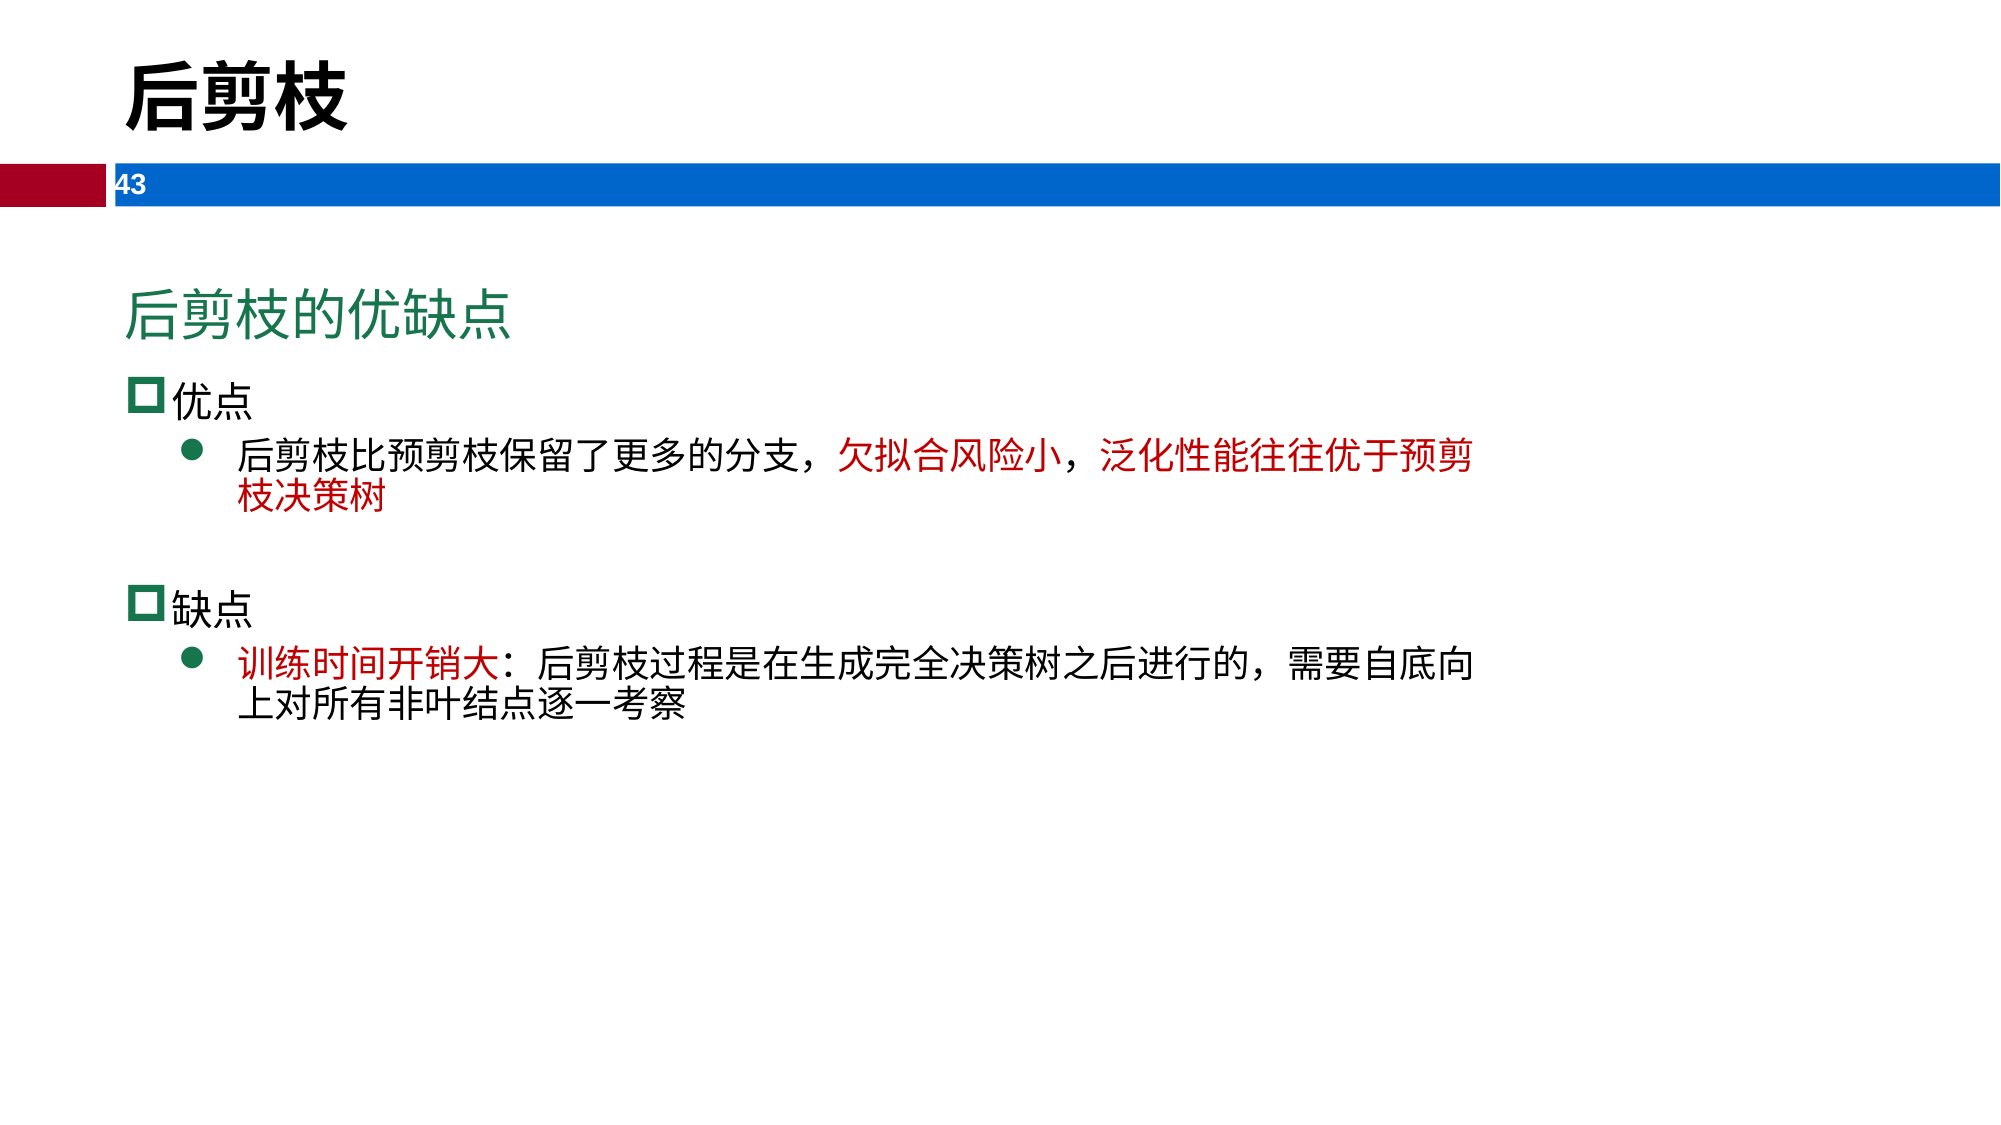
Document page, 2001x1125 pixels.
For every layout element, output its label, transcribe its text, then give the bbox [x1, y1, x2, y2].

title 后剪枝 [109, 38, 2000, 150]
text_box 后剪枝的优缺点 [109, 279, 1526, 355]
text_box 优点 后剪枝比预剪枝保留了更多的分支，欠拟合风险小，泛化性能往往优于预剪枝决策树 缺点 训练时间开销大：后剪枝过程是在生成完全决策树之后进行的，需要自底向上对所有非叶结点逐一考察 [109, 373, 1526, 1087]
